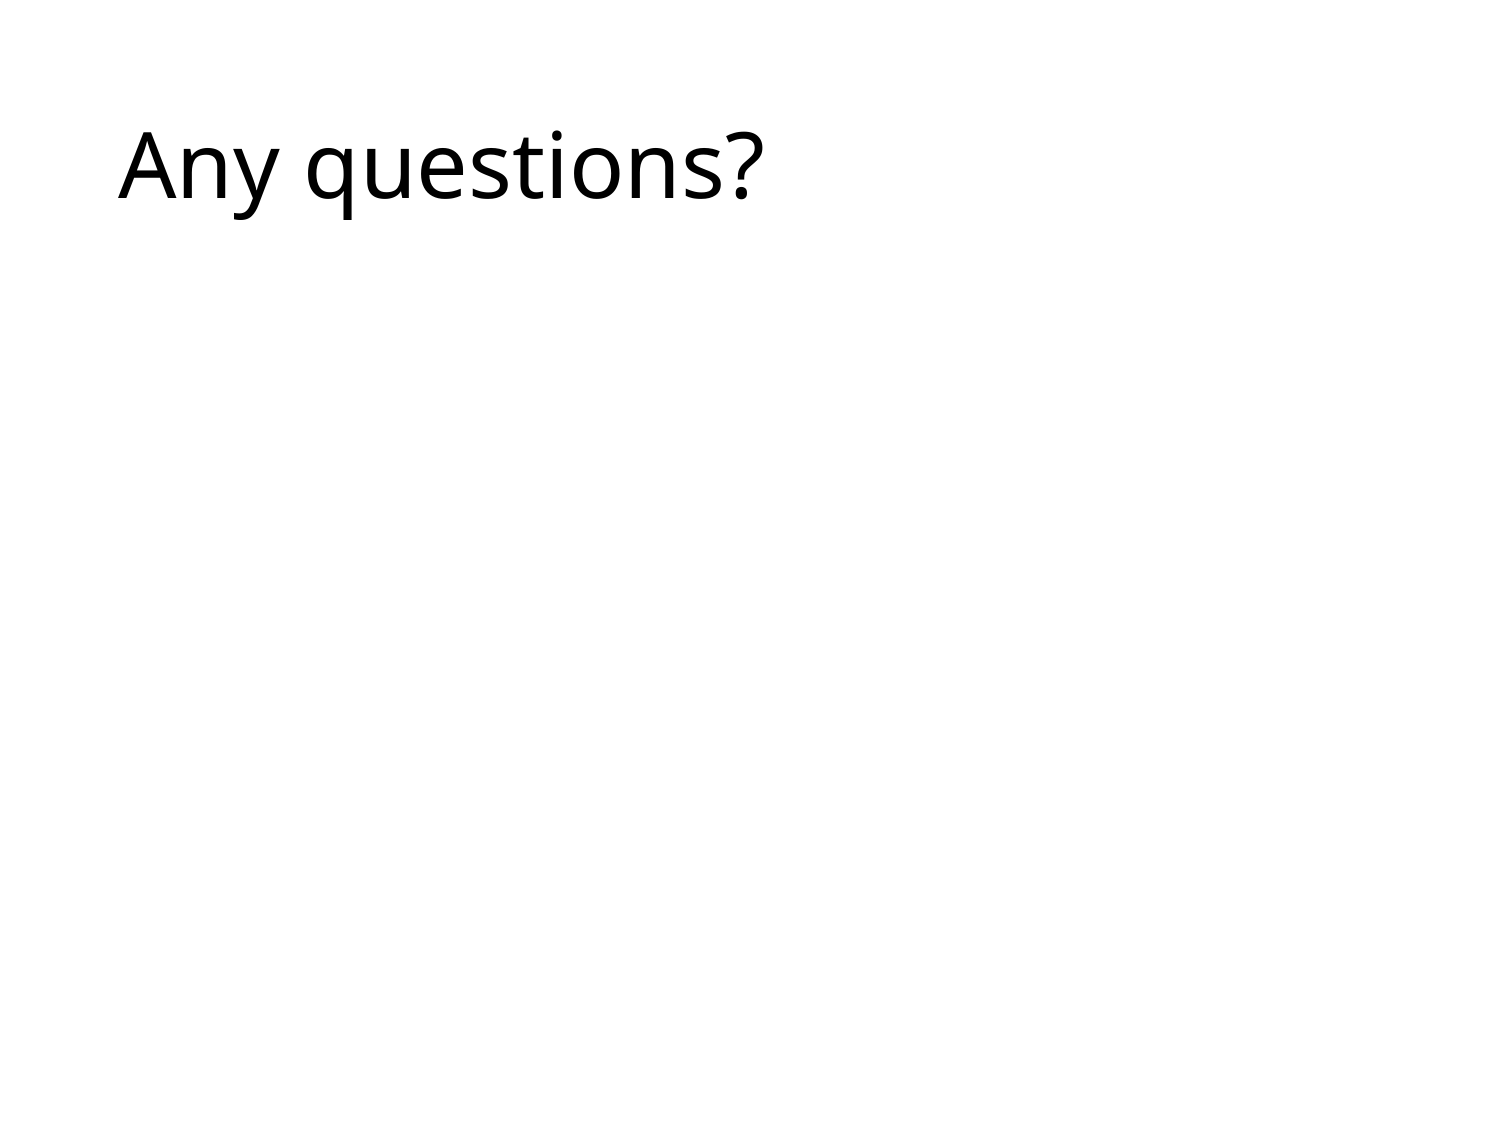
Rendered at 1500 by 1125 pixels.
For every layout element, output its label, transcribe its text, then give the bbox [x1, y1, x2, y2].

title Any questions? [103, 59, 1397, 278]
